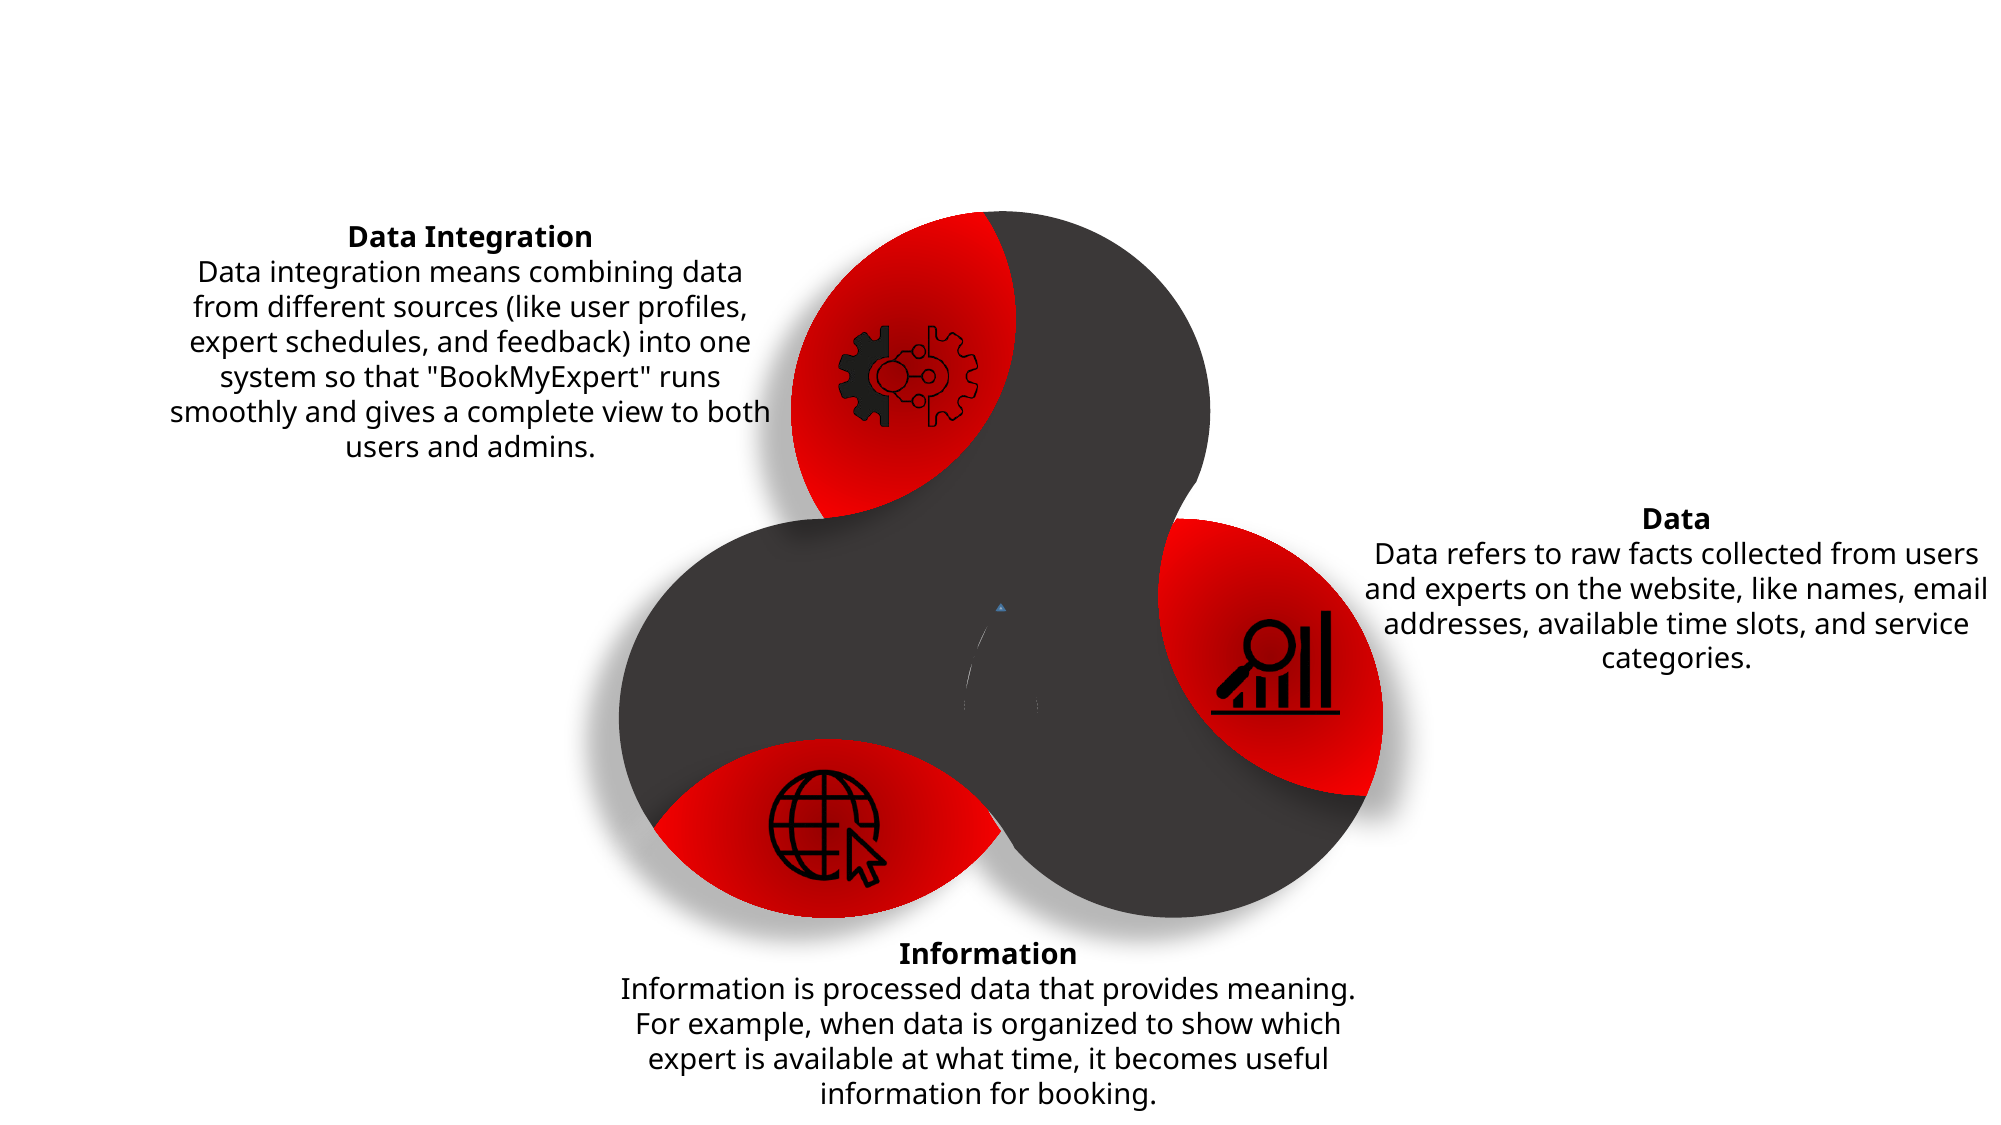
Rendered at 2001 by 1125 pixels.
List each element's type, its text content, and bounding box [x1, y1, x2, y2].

text_box [995, 603, 1007, 612]
text_box Data Integration Data integration means combining data from different sources (like user profiles, expert schedules, and feedback) into one system so that "BookMyExpert" runs smoothly and gives a complete view to both users and admins. [150, 211, 792, 516]
text_box [617, 210, 1345, 919]
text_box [654, 739, 1001, 918]
text_box Information Information is processed data that provides meaning. For example, when data is organized to show which expert is available at what time, it becomes useful information for booking. [594, 928, 1383, 1125]
text_box Data Data refers to raw facts collected from users and experts on the website, like names, email addresses, available time slots, and service categories. [1339, 492, 2000, 728]
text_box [1158, 518, 1383, 796]
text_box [791, 212, 1016, 518]
